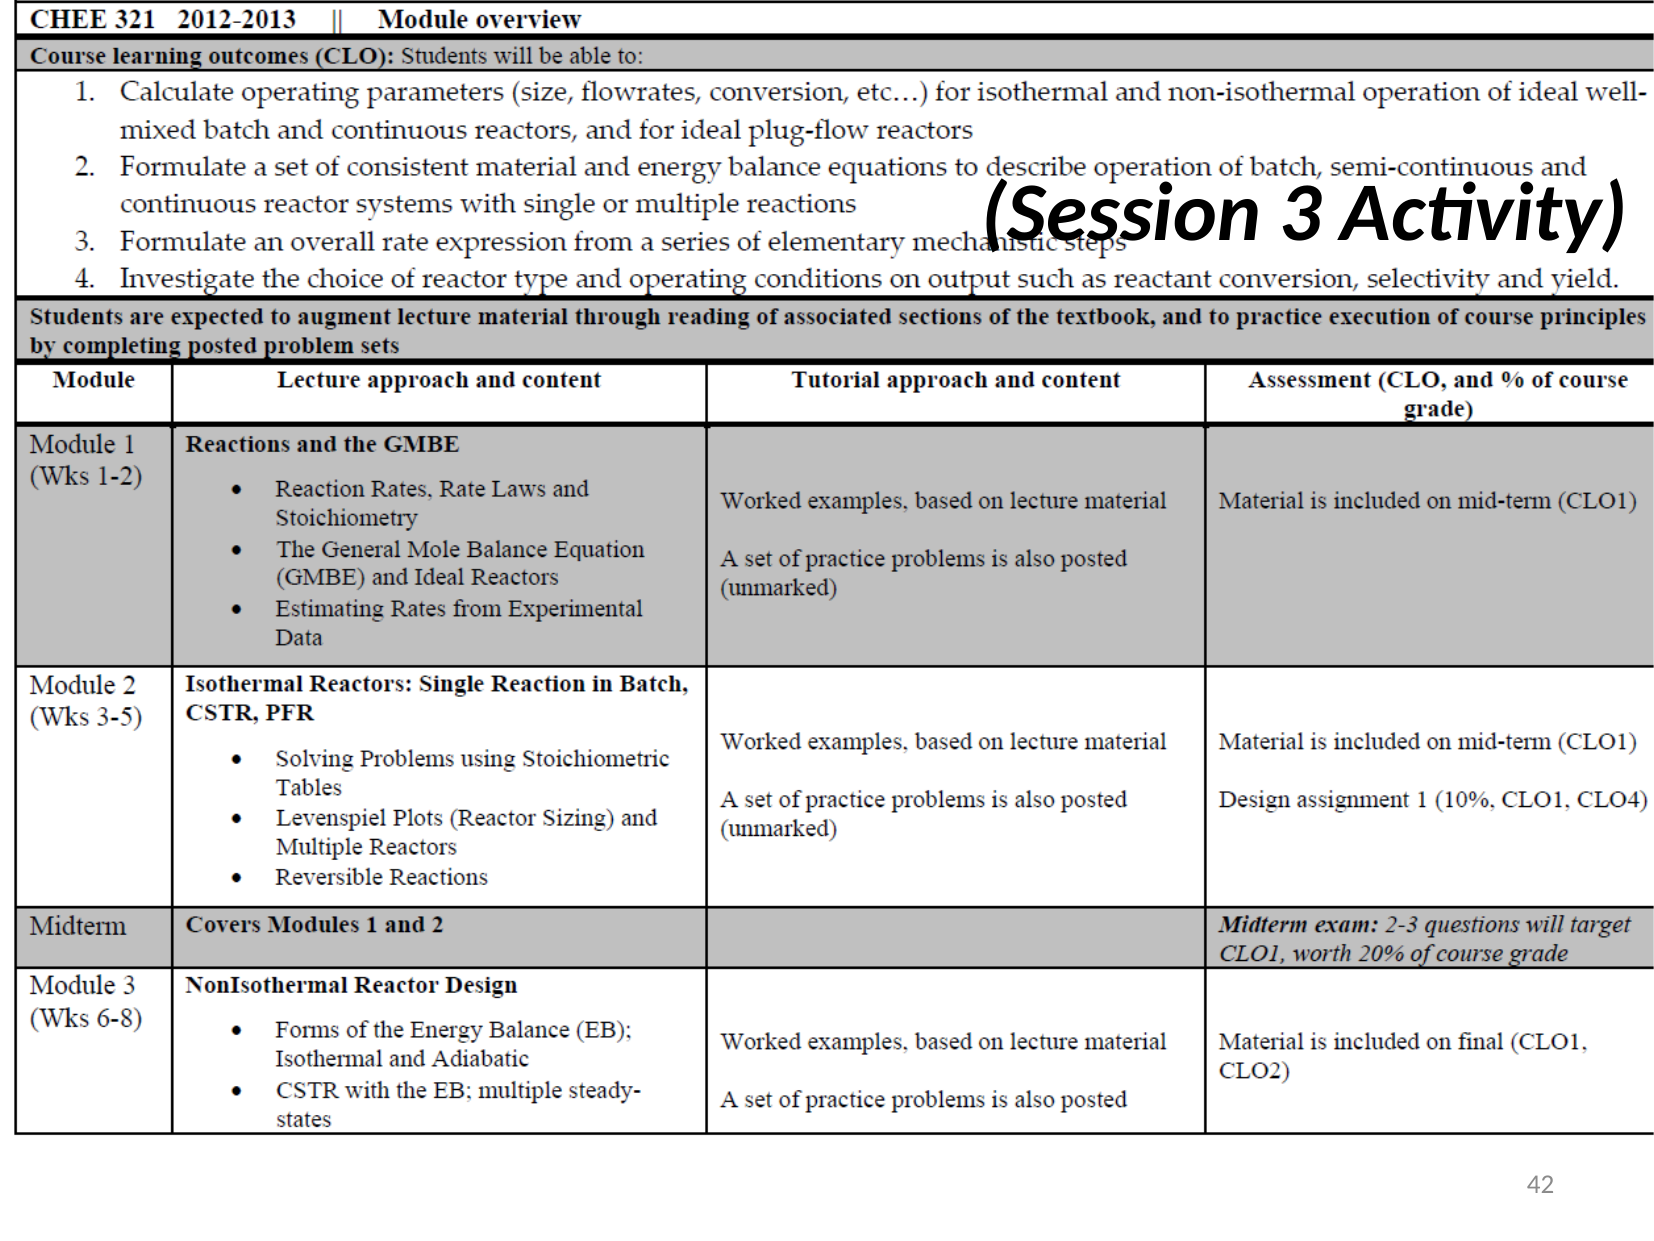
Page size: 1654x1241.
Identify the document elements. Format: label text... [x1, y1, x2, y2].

slide_number 42 [1185, 1149, 1571, 1216]
picture [0, 0, 1654, 1139]
